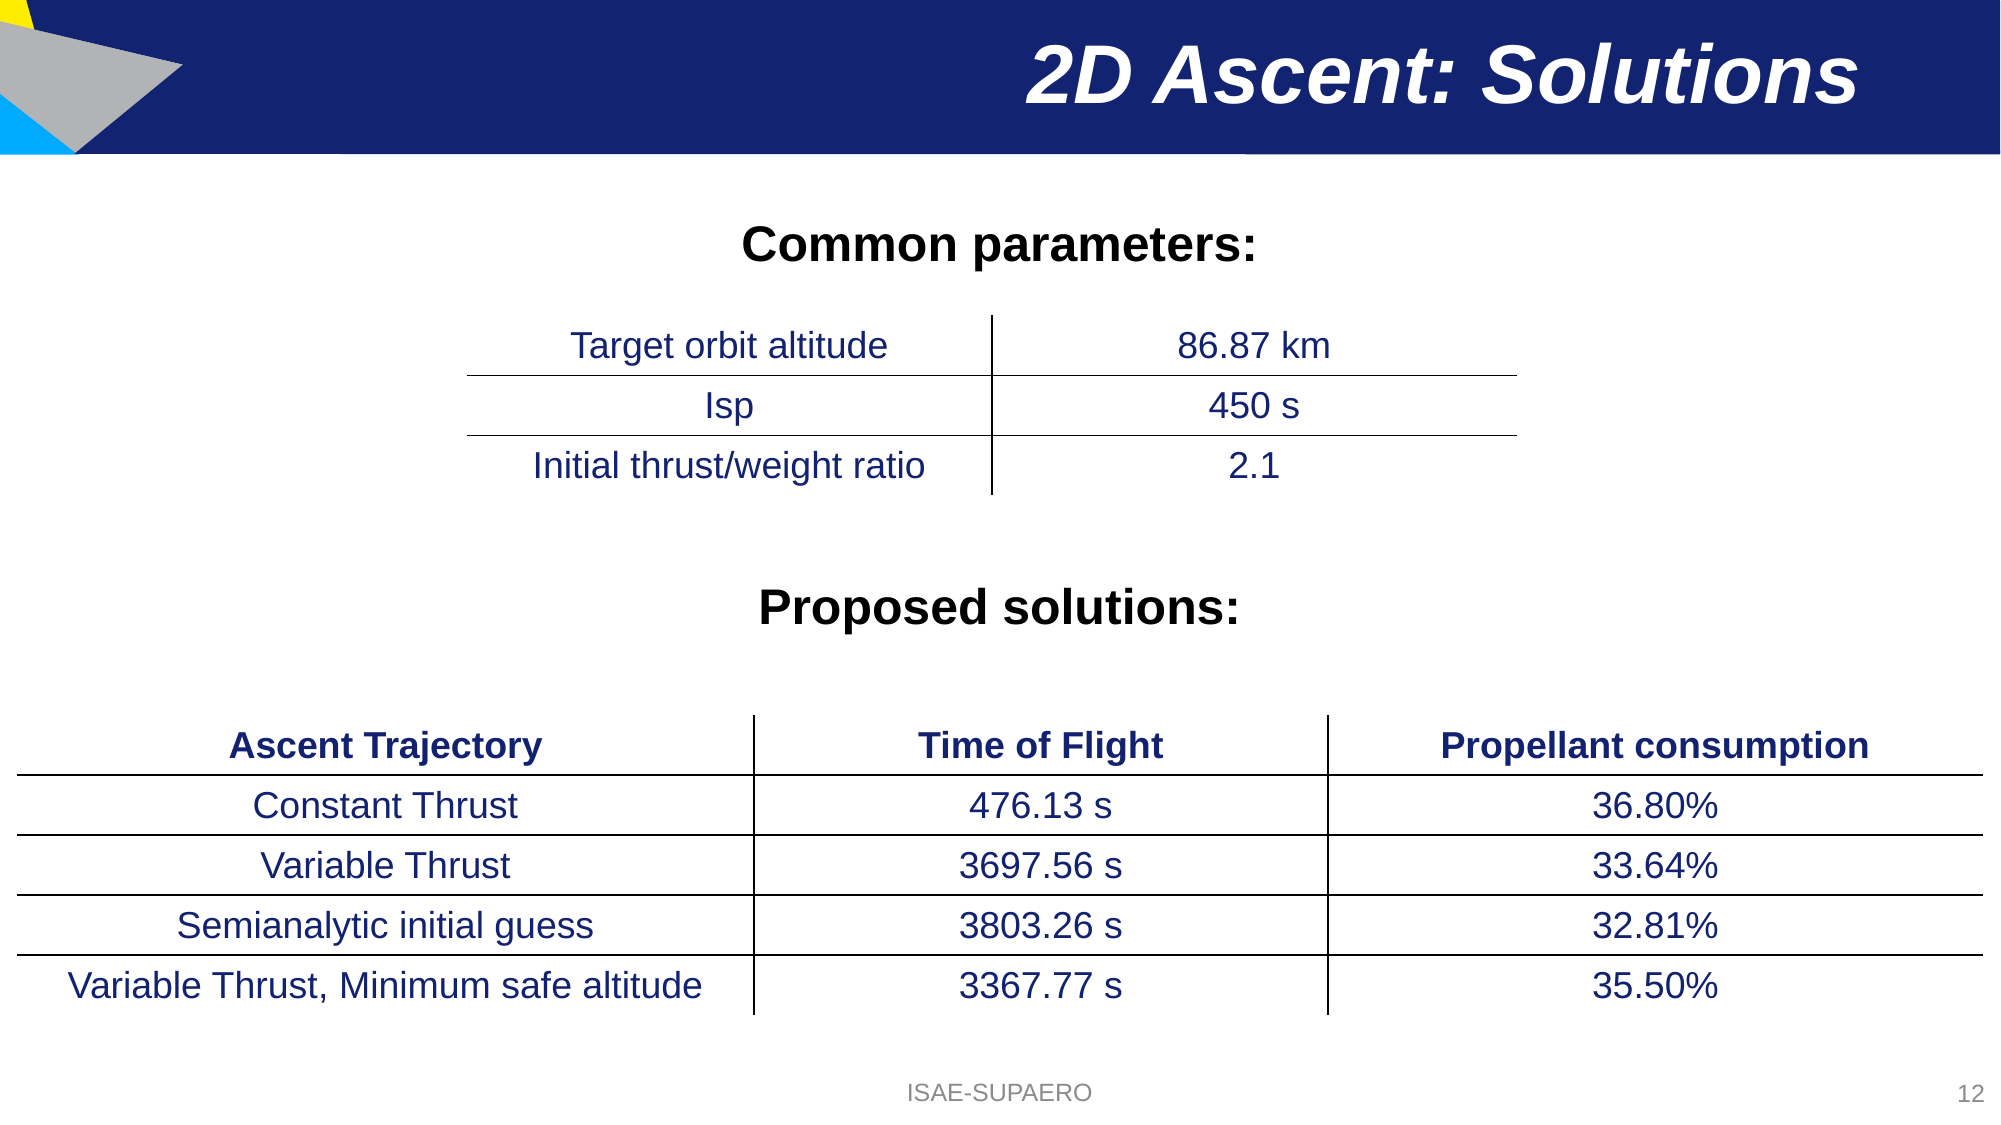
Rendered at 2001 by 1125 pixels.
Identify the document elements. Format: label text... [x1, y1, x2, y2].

table_header Time of Flight [755, 715, 1327, 774]
title 2D Ascent: Solutions [107, 0, 1876, 154]
table_cell 3803.26 s [755, 896, 1327, 954]
table_cell 33.64% [1329, 836, 1983, 894]
slide_number 12 [1550, 1062, 2000, 1122]
table_header Target orbit altitude [467, 315, 991, 375]
table_header 86.87 km [993, 315, 1517, 375]
table_cell Constant Thrust [17, 776, 753, 834]
table_cell Semianalytic initial guess [17, 896, 753, 954]
table_header Propellant consumption [1329, 715, 1983, 774]
table_cell 3697.56 s [755, 836, 1327, 894]
table_cell Variable Thrust [17, 836, 753, 894]
table_cell 32.81% [1329, 896, 1983, 954]
table_cell Initial thrust/weight ratio [467, 436, 991, 495]
text_box Common parameters: [726, 203, 1274, 279]
text_box Proposed solutions: [743, 567, 1257, 643]
footer ISAE-SUPAERO [662, 1061, 1338, 1122]
table_cell 3367.77 s [755, 956, 1327, 1015]
table_cell 36.80% [1329, 776, 1983, 834]
table_cell 450 s [993, 376, 1517, 435]
table_cell 2.1 [993, 436, 1517, 495]
table_cell Isp [467, 376, 991, 435]
table_cell 476.13 s [755, 776, 1327, 834]
table_cell 35.50% [1329, 956, 1983, 1015]
table_header Ascent Trajectory [17, 715, 753, 774]
table_cell Variable Thrust, Minimum safe altitude [17, 956, 753, 1015]
